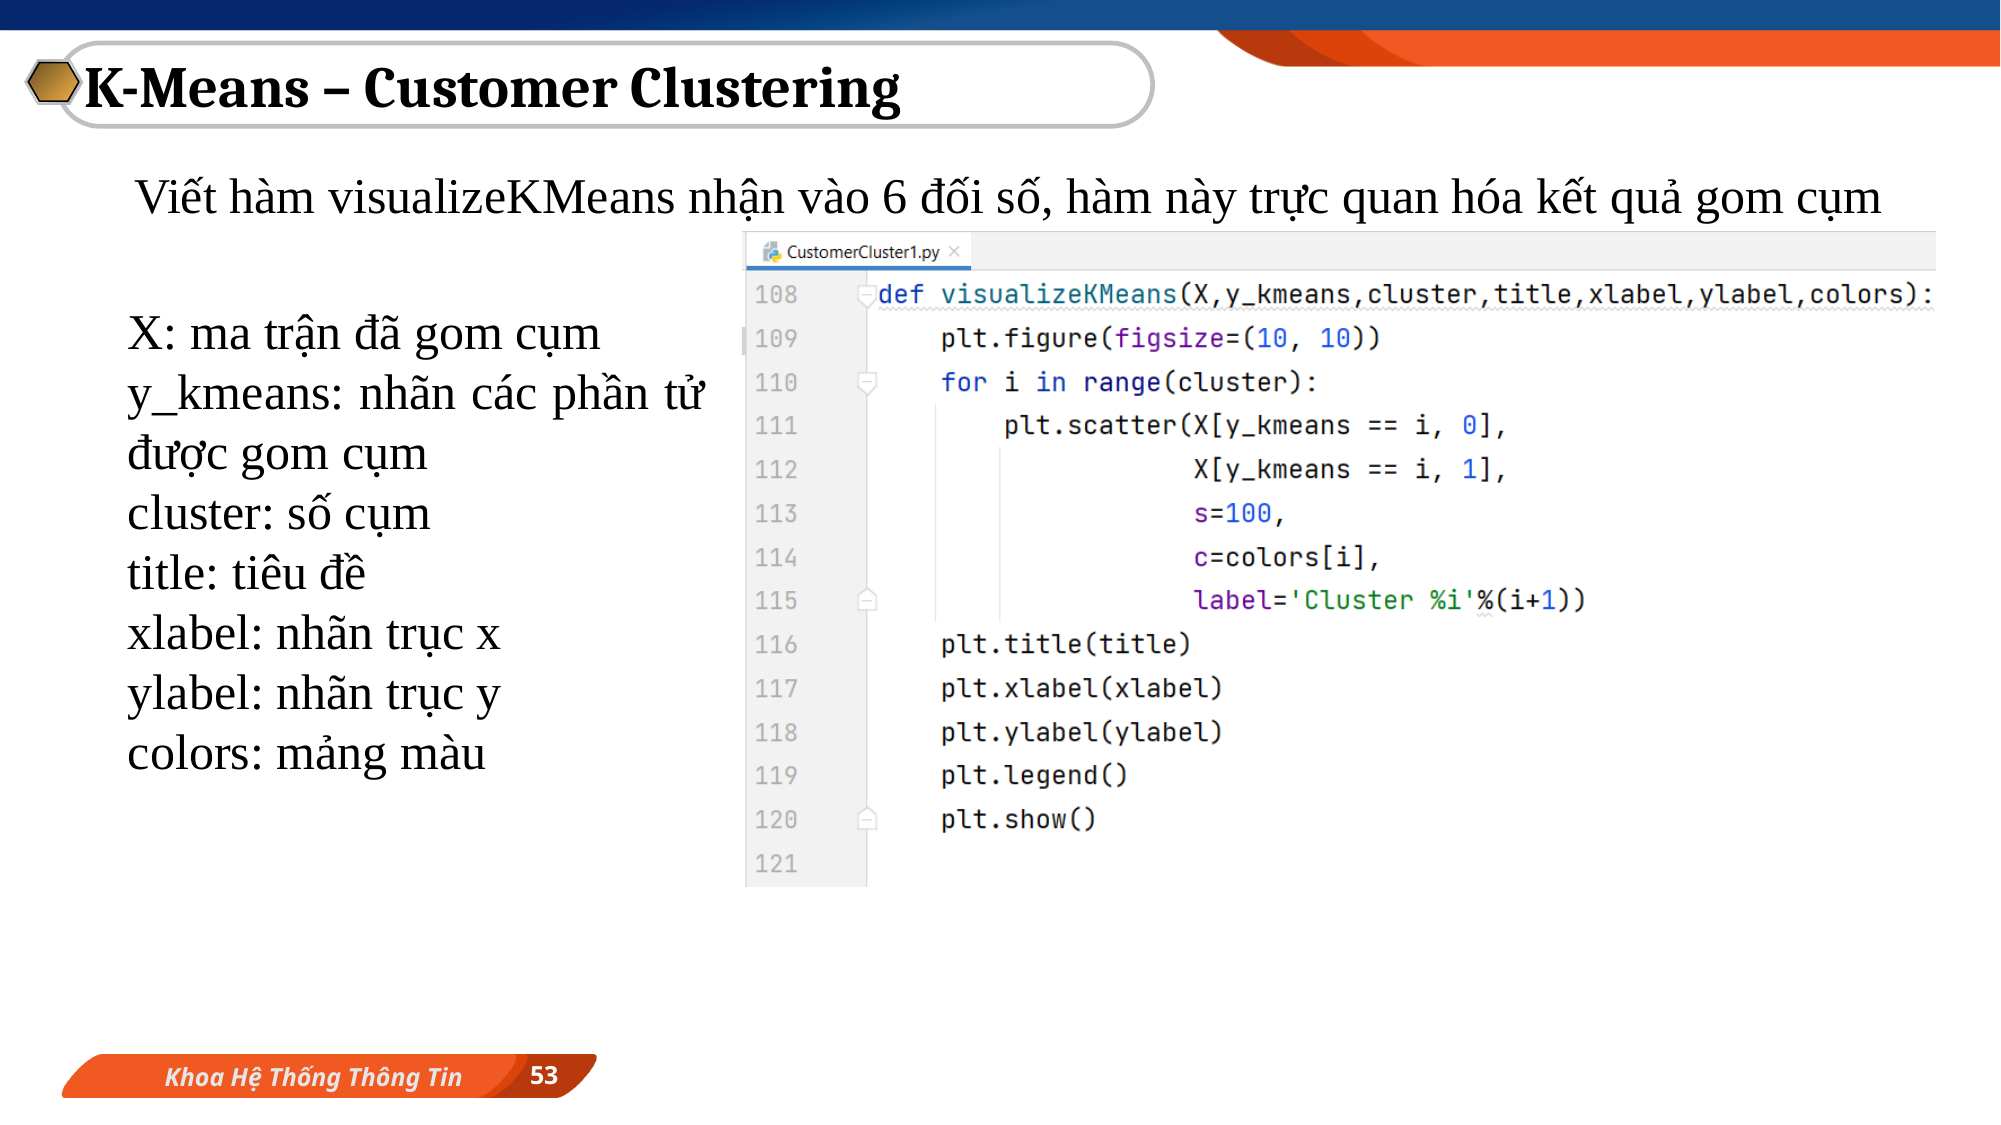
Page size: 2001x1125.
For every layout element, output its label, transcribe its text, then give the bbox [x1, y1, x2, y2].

text_box Viết hàm visualizeKMeans nhận vào 6 đối số, hàm này trực quan hóa kết quả gom cụm [119, 156, 1936, 231]
picture [34, 1017, 624, 1125]
slide_number 53 [508, 1046, 574, 1106]
footer Khoa Hệ Thống Thông Tin [119, 1054, 508, 1098]
picture [741, 231, 1936, 887]
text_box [24, 42, 1153, 127]
picture [0, 0, 2001, 71]
text_box X: ma trận đã gom cụm y_kmeans: nhãn các phần tử được gom cụm cluster: số cụm title: tiêu đề xlabel: nhãn trục x ylabel: nhãn trục y colors: mảng màu [113, 292, 721, 787]
